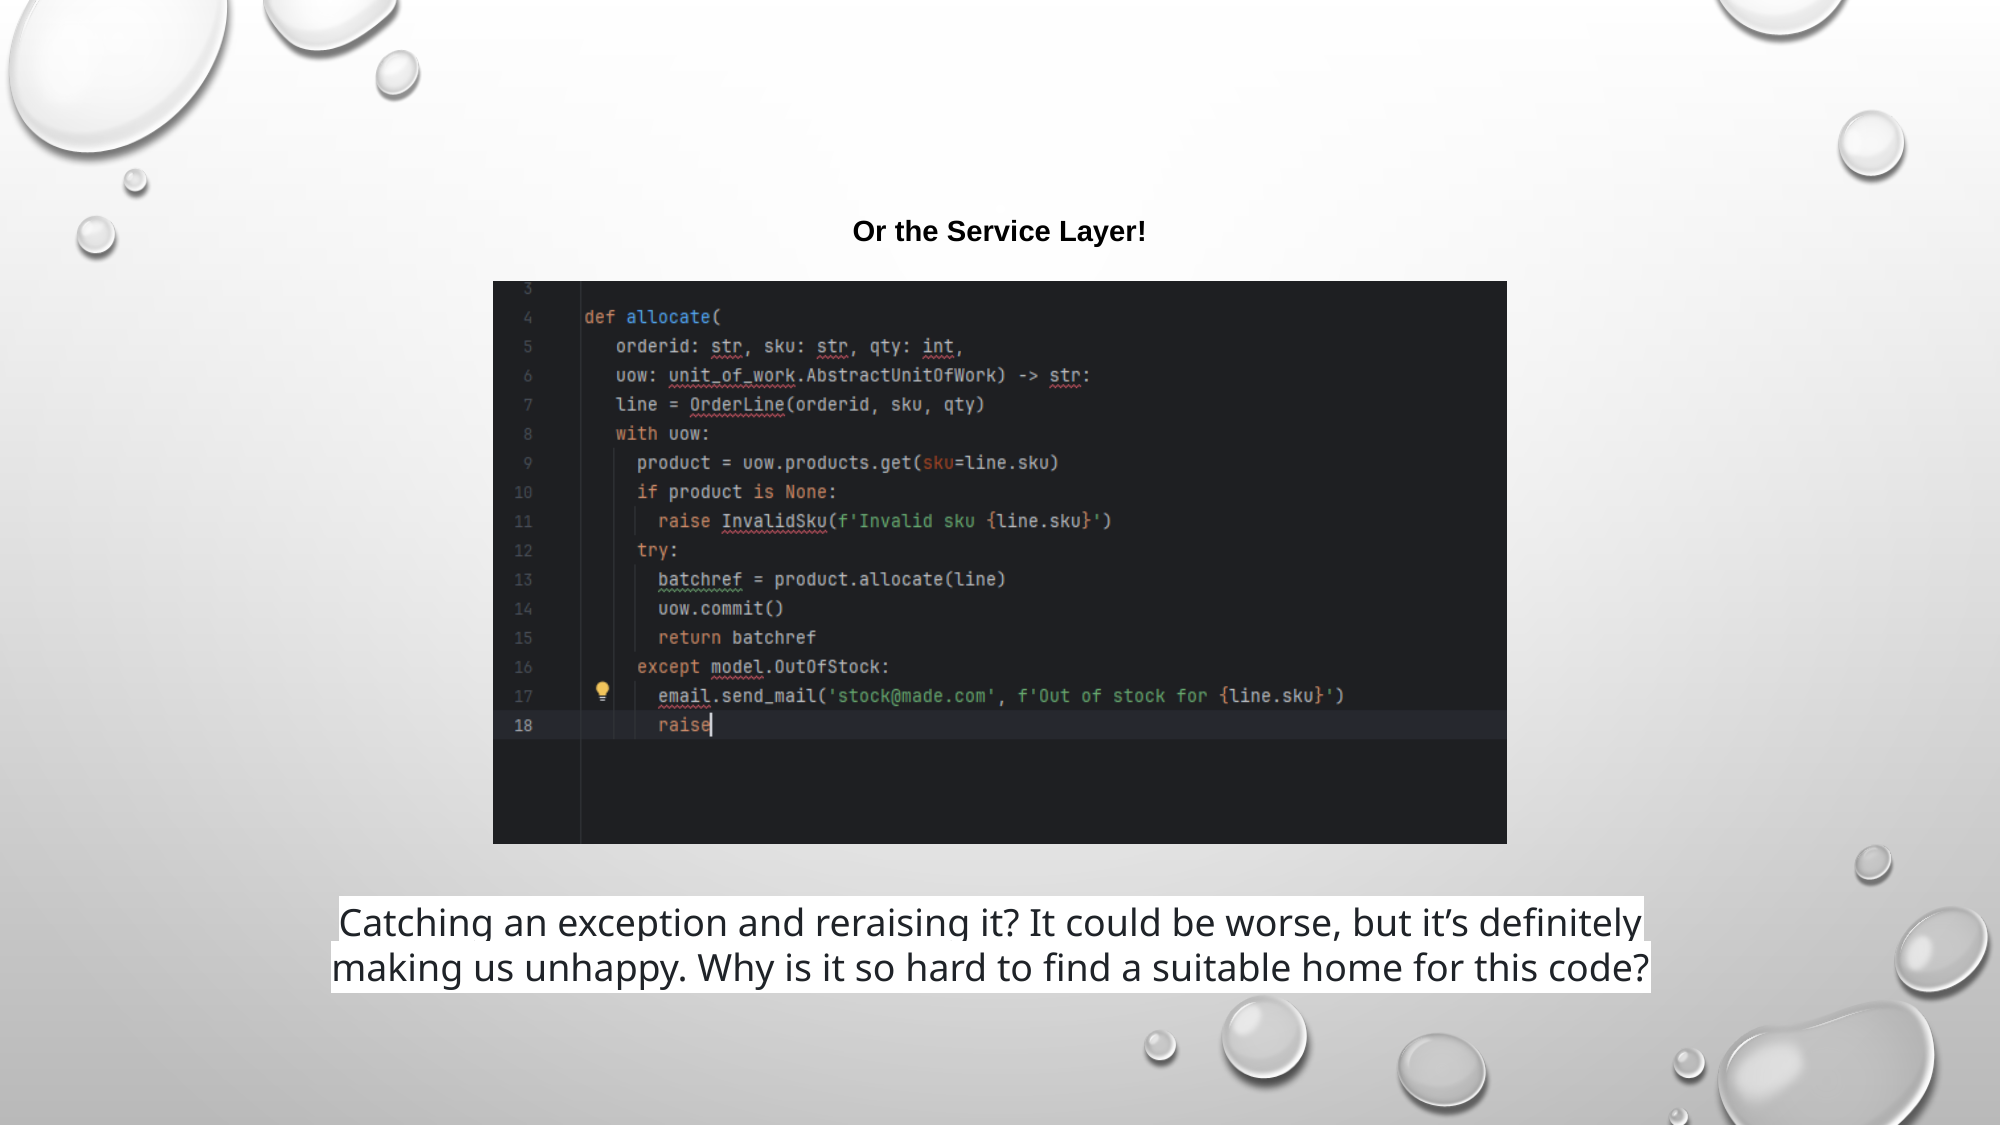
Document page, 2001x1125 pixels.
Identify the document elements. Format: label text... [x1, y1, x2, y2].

title Or the Service Layer! [149, 101, 1851, 364]
text_box Catching an exception and reraising it? It could be worse, but it’s definitely making us unhappy. Why is it so hard to find a suitable home for this code? [302, 891, 1680, 997]
picture [0, 0, 2000, 1125]
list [492, 281, 1507, 844]
